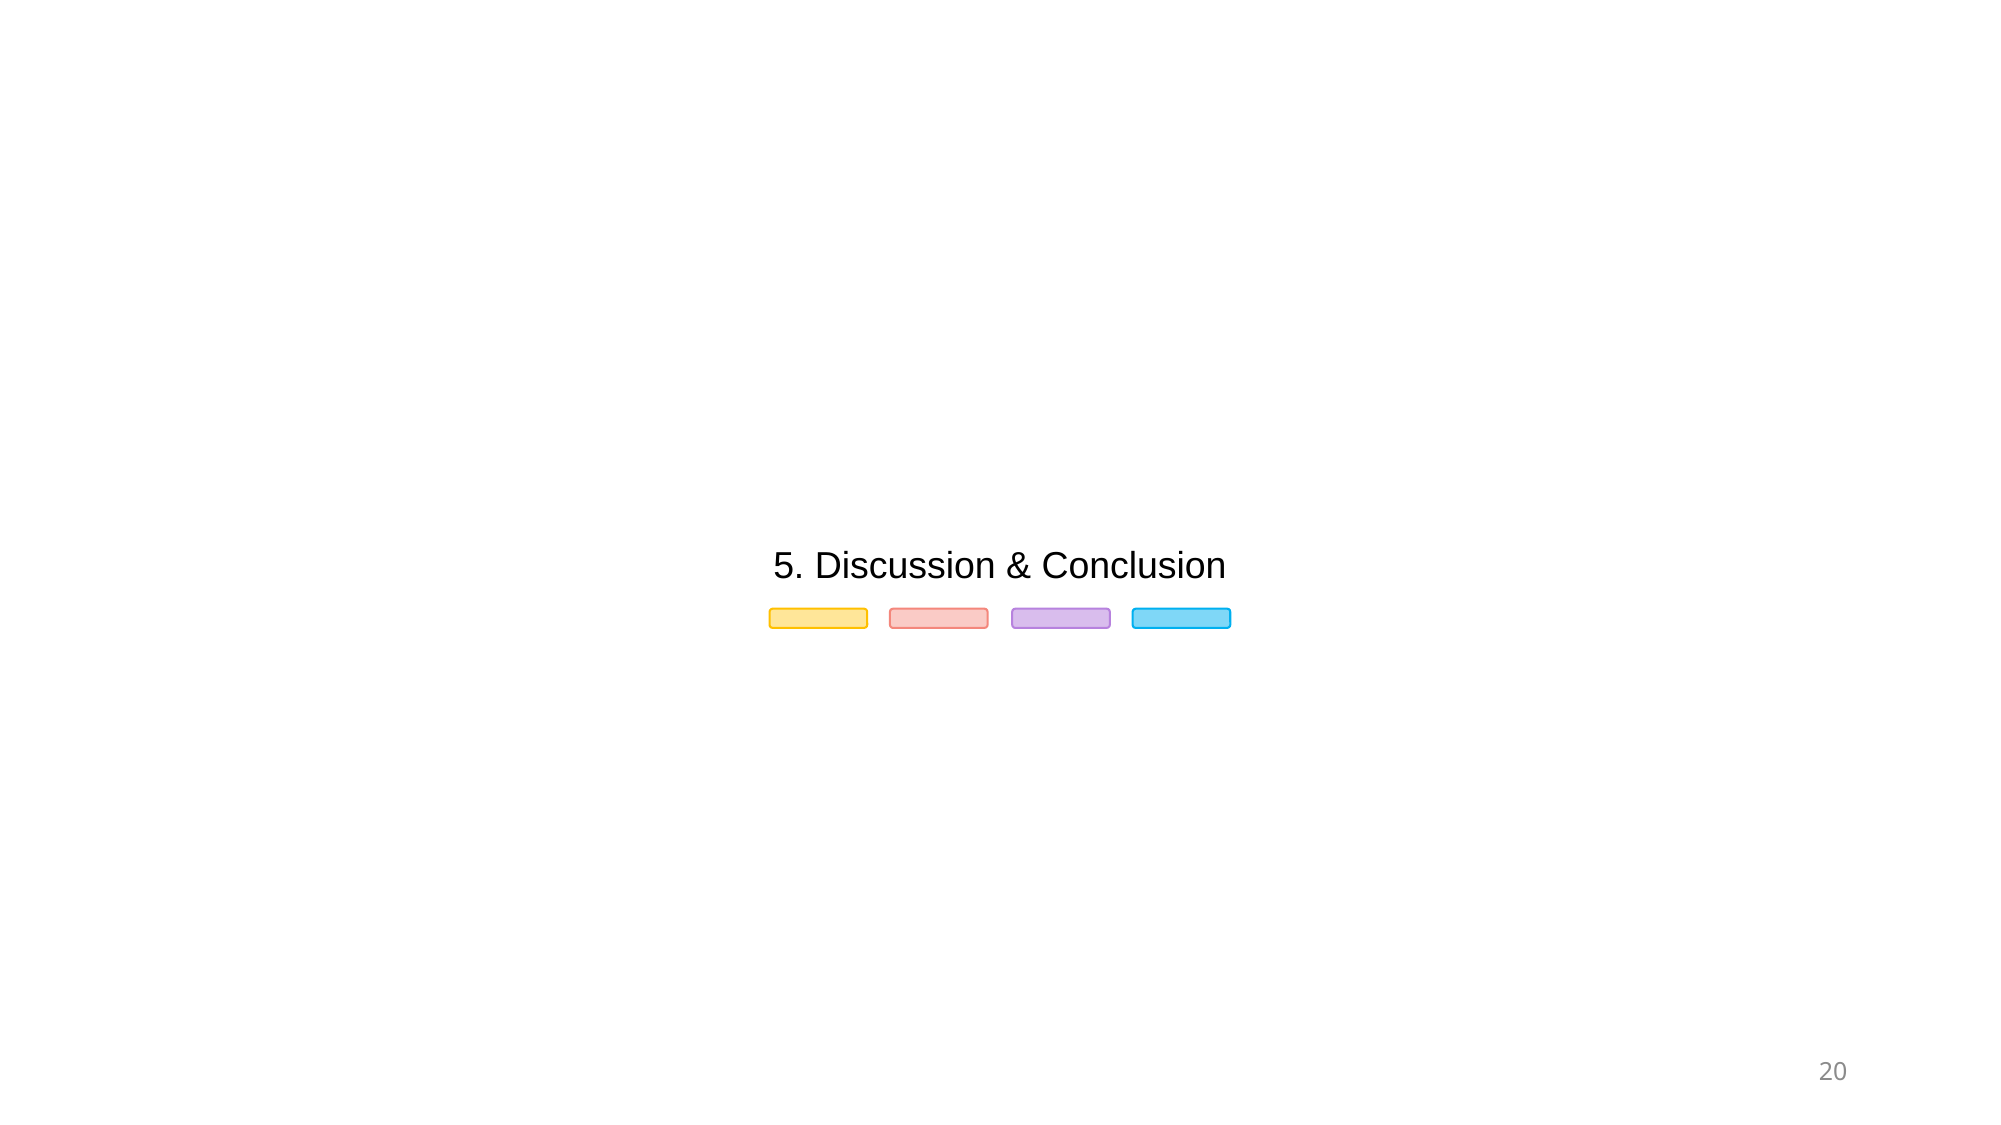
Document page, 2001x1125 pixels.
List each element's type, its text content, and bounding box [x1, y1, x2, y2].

slide_number 20 [1412, 1042, 1863, 1103]
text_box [769, 608, 1231, 628]
text_box 5. Discussion & Conclusion [736, 511, 1264, 594]
